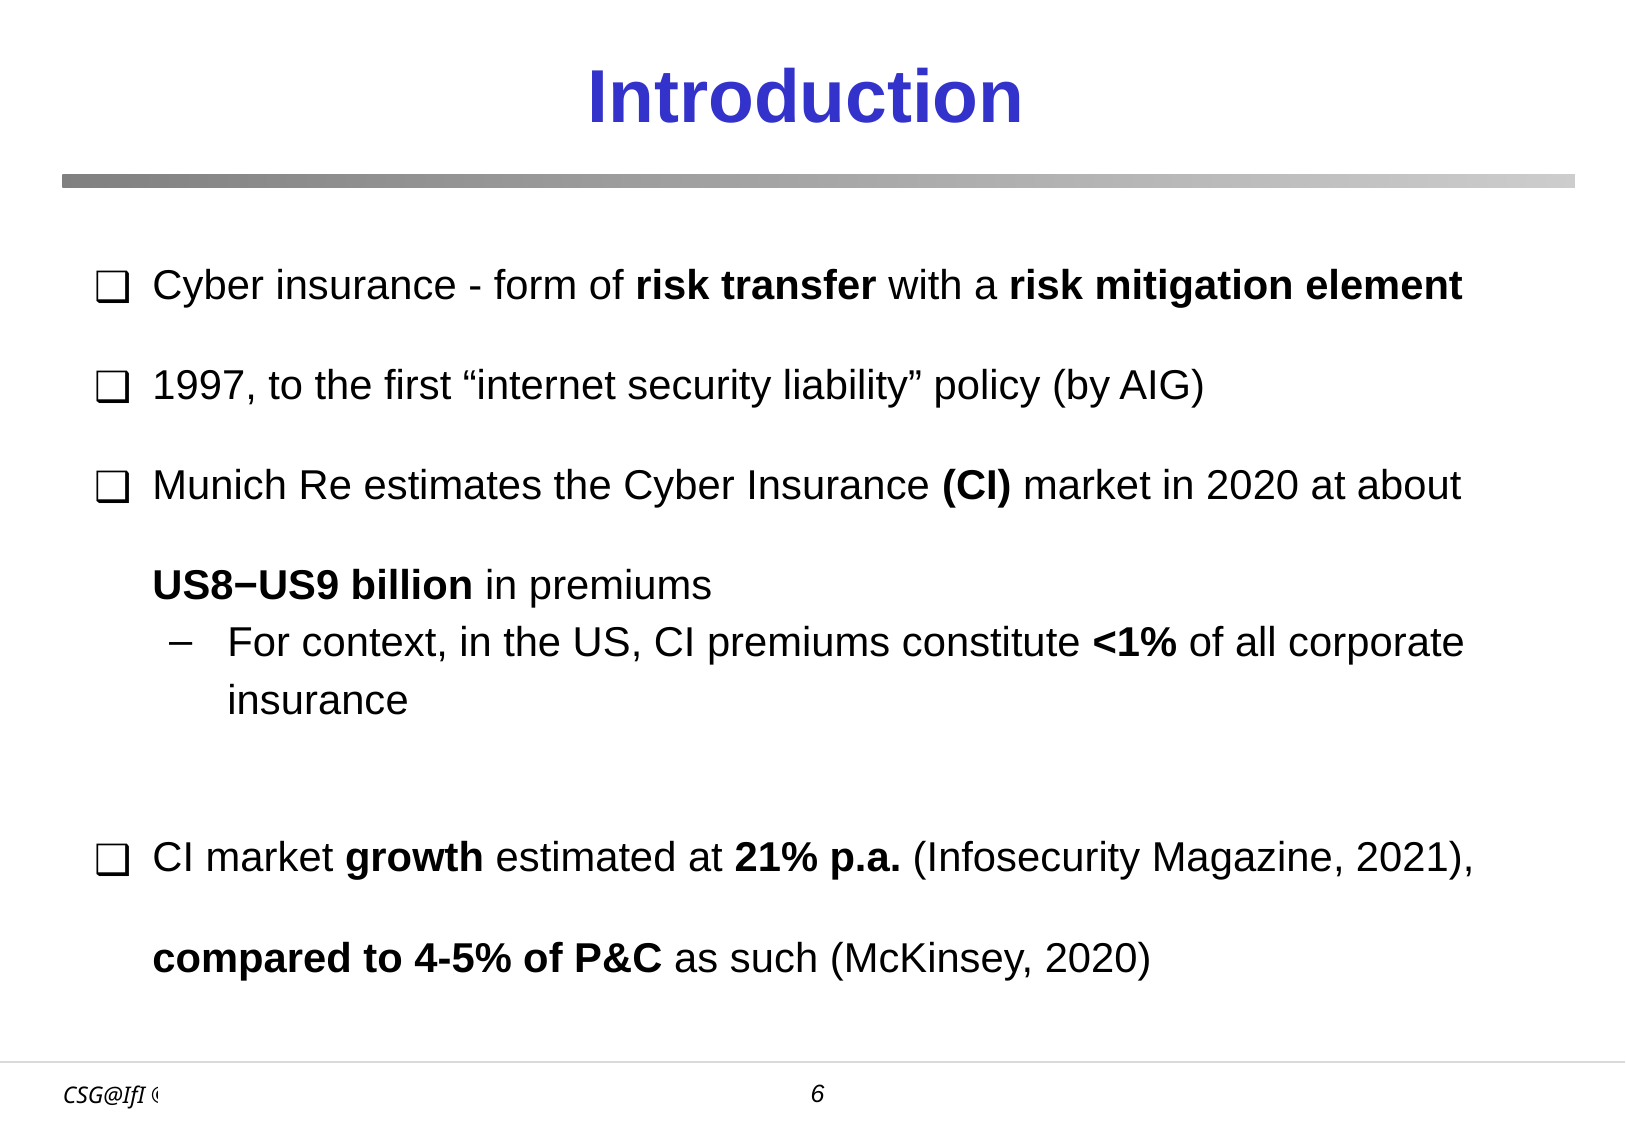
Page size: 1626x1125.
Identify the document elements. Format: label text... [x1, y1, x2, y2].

slide_number ‹#› [473, 1062, 840, 1123]
title Introduction [61, 35, 1573, 149]
list Cyber insurance - form of risk transfer with a risk mitigation element 1997, to the first “internet security liability” policy (by AIG) Munich Re estimates the Cyber Insurance (CI) market in 2020 at about US8−US9 billion in premiums For context, in the US, CI premiums constitute <1% of all corporate insurance CI market growth estimated at 21% p.a. (Infosecurity Magazine, 2021), compared to 4-5% of P&C as such (McKinsey, 2020) [62, 200, 1575, 576]
